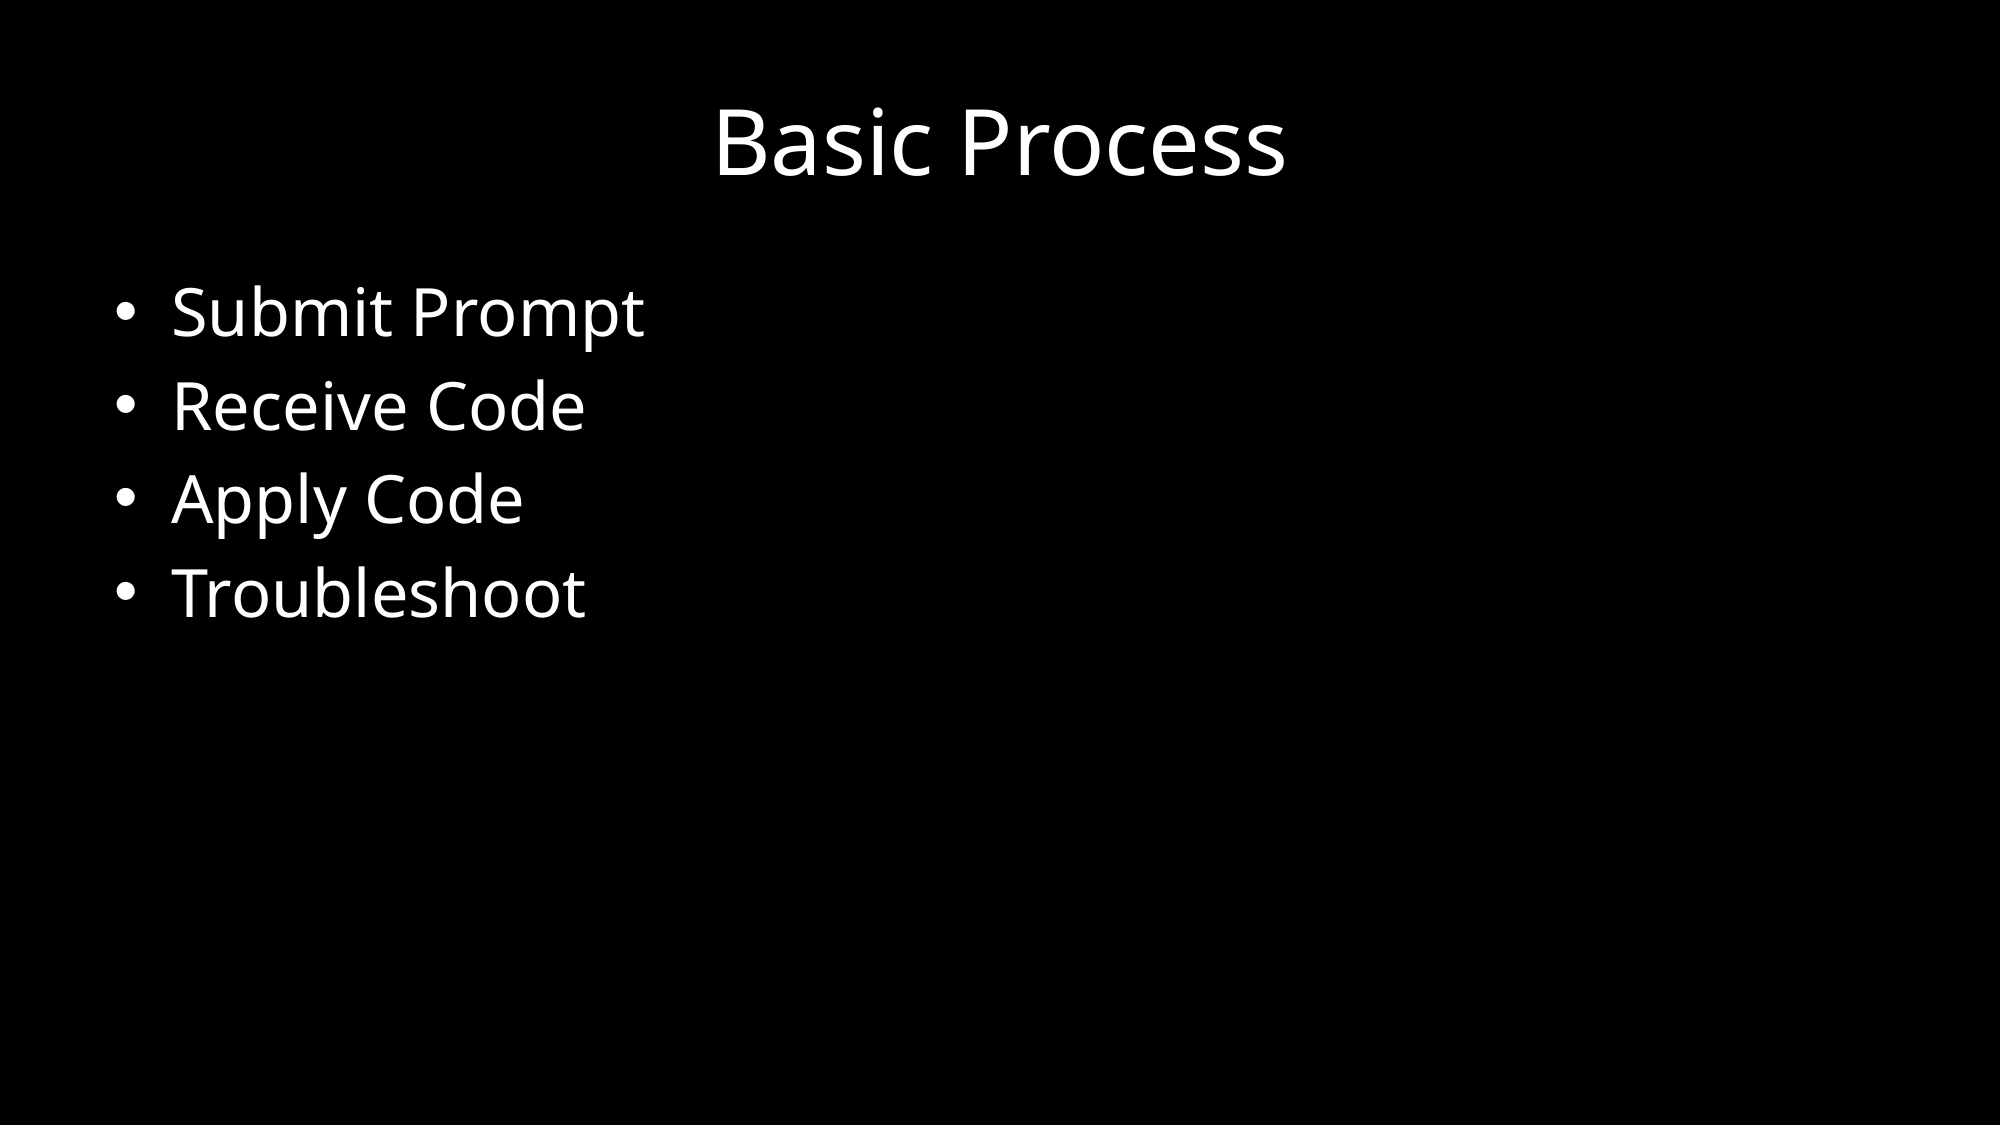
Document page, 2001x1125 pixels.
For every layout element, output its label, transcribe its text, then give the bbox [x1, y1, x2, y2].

title Basic Process [0, 45, 2000, 233]
list Submit Prompt Receive Code Apply Code Troubleshoot [99, 262, 1900, 1005]
